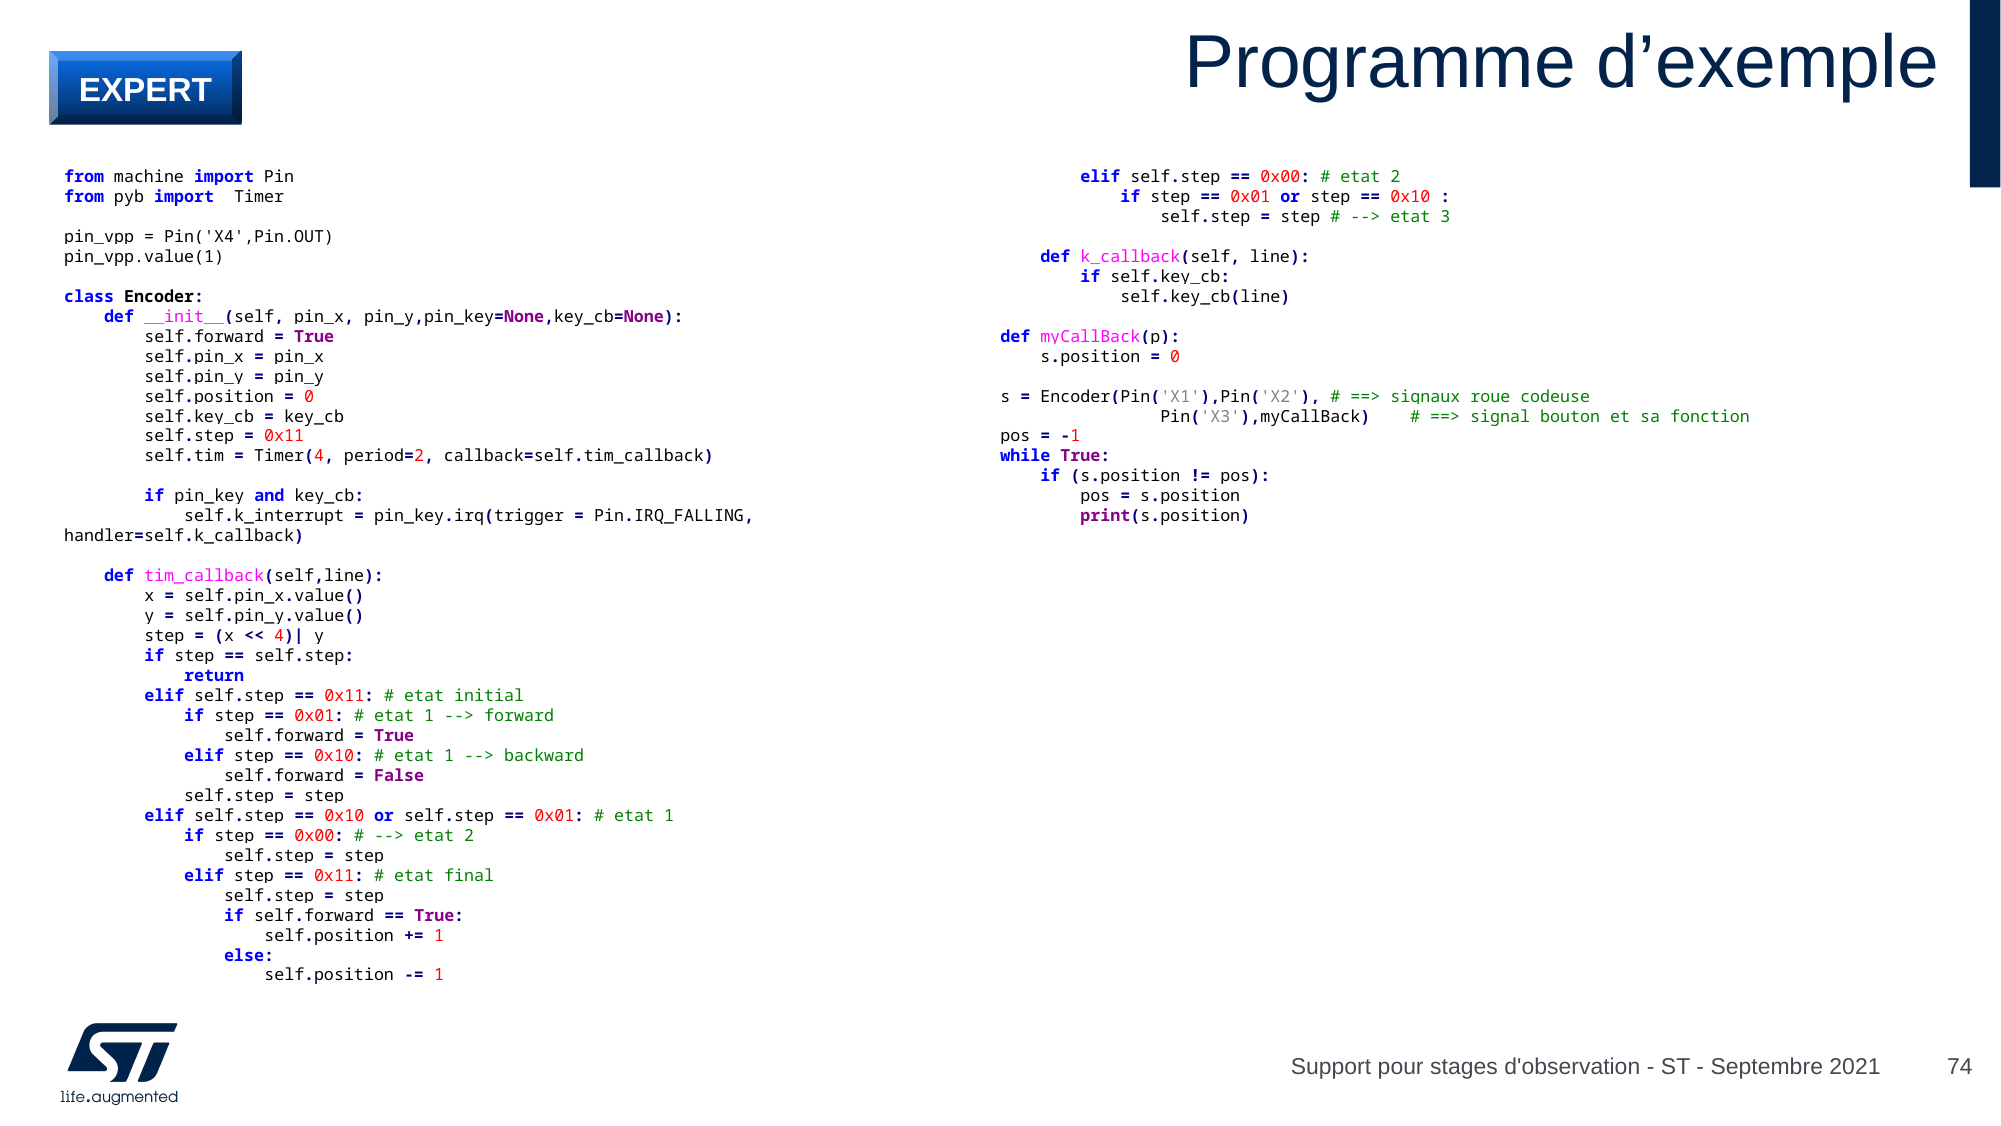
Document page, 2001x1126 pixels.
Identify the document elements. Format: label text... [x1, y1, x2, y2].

footer Support pour stages d'observation - ST - Septembre 2021 [996, 1038, 1896, 1087]
slide_number 74 [1905, 1038, 1973, 1087]
picture [37, 999, 201, 1126]
title Programme d’exemple [49, 0, 1955, 126]
list from machine import Pin from pyb import Timer pin_vpp = Pin('X4',Pin.OUT) pin_vpp.value(1) class Encoder: def __init__(self, pin_x, pin_y,pin_key=None,key_cb=None): self.forward = True self.pin_x = pin_x self.pin_y = pin_y self.position = 0 self.key_cb = key_cb self.step = 0x11 self.tim = Timer(4, period=2, callback=self.tim_callback) if pin_key and key_cb: self.k_interrupt = pin_key.irq(trigger = Pin.IRQ_FALLING, handler=self.k_callback) def tim_callback(self,line): x = self.pin_x.value() y = self.pin_y.value() step = (x << 4)| y if step == self.step: return elif self.step == 0x11: # etat initial if step == 0x01: # etat 1 --> forward self.forward = True elif step == 0x10: # etat 1 --> backward self.forward = False self.step = step elif self.step == 0x10 or self.step == 0x01: # etat 1 if step == 0x00: # --> etat 2 self.step = step elif step == 0x11: # etat final self.step = step if self.forward == True: self.position += 1 else: self.position -= 1 elif self.step == 0x00: # etat 2 if step == 0x01 or step == 0x10 : self.step = step # --> etat 3 def k_callback(self, line): if self.key_cb: self.key_cb(line) def myCallBack(p): s.position = 0 s = Encoder(Pin('X1'),Pin('X2'), # ==> signaux roue codeuse Pin('X3'),myCallBack) # ==> signal bouton et sa fonction pos = -1 while True: if (s.position != pos): pos = s.position print(s.position) [49, 158, 1952, 1000]
text_box EXPERT [49, 50, 242, 125]
